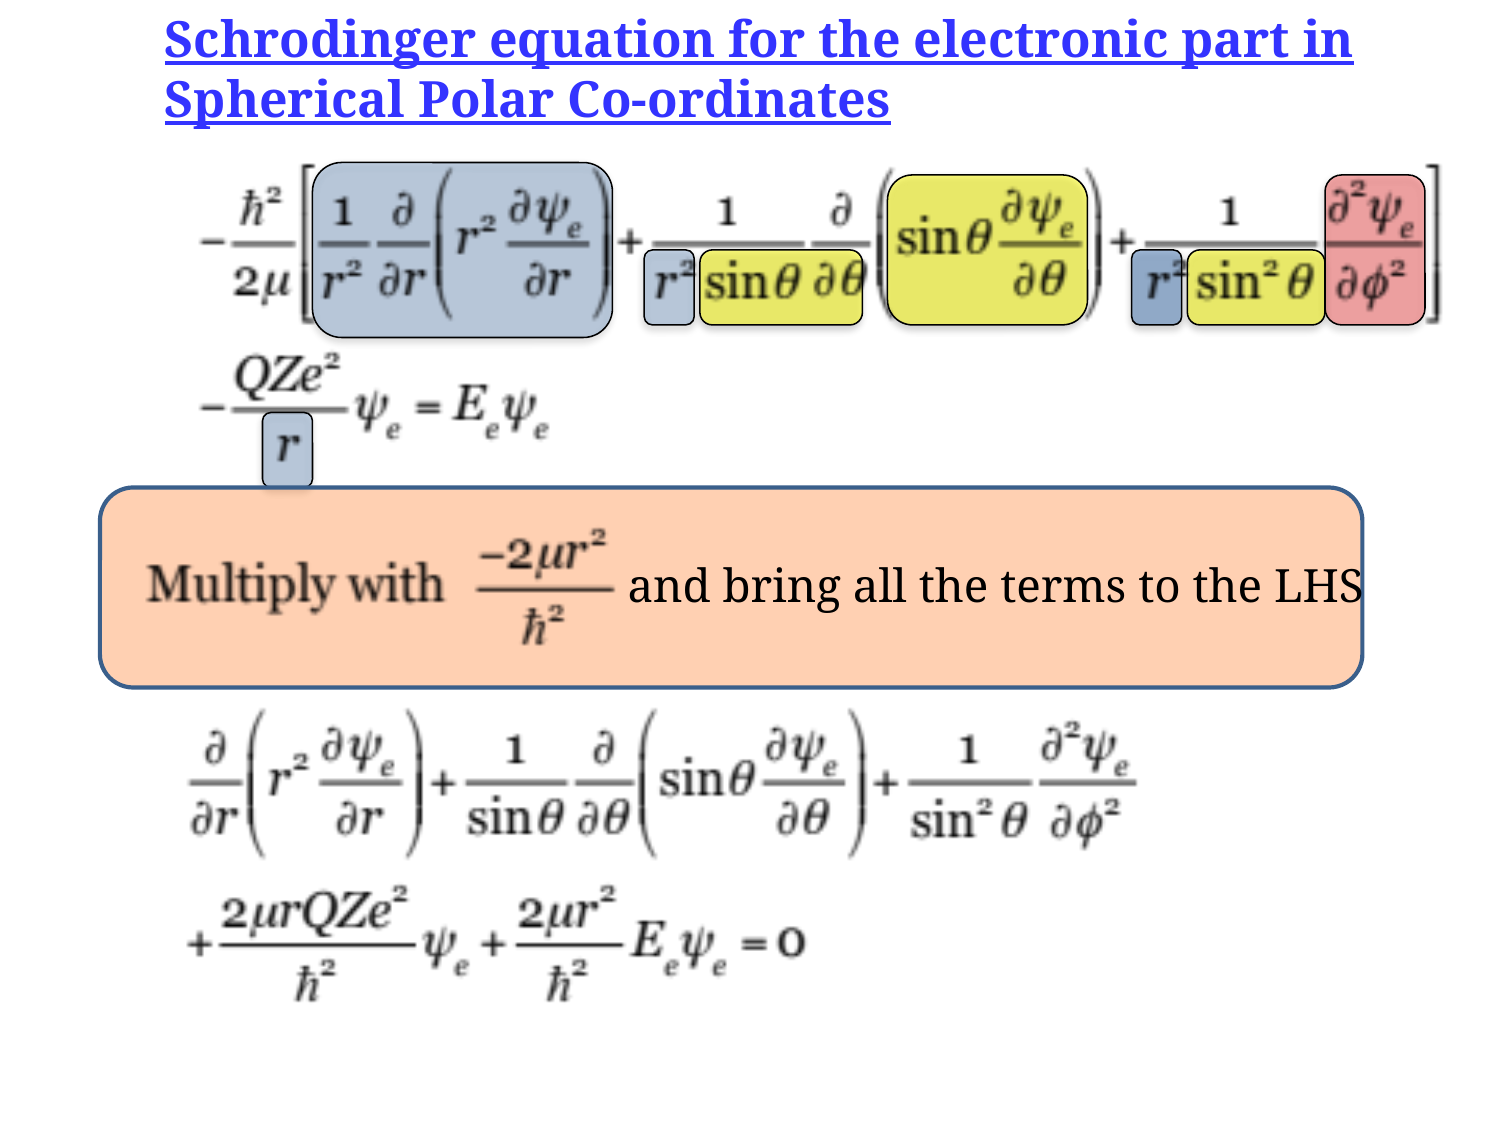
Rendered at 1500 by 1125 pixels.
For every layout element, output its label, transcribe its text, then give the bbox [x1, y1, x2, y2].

text_box Schrodinger equation for the electronic part in Spherical Polar Co-ordinates [150, 0, 1450, 135]
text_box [182, 700, 1144, 1006]
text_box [194, 155, 1447, 469]
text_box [262, 478, 1182, 485]
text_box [99, 487, 1363, 688]
